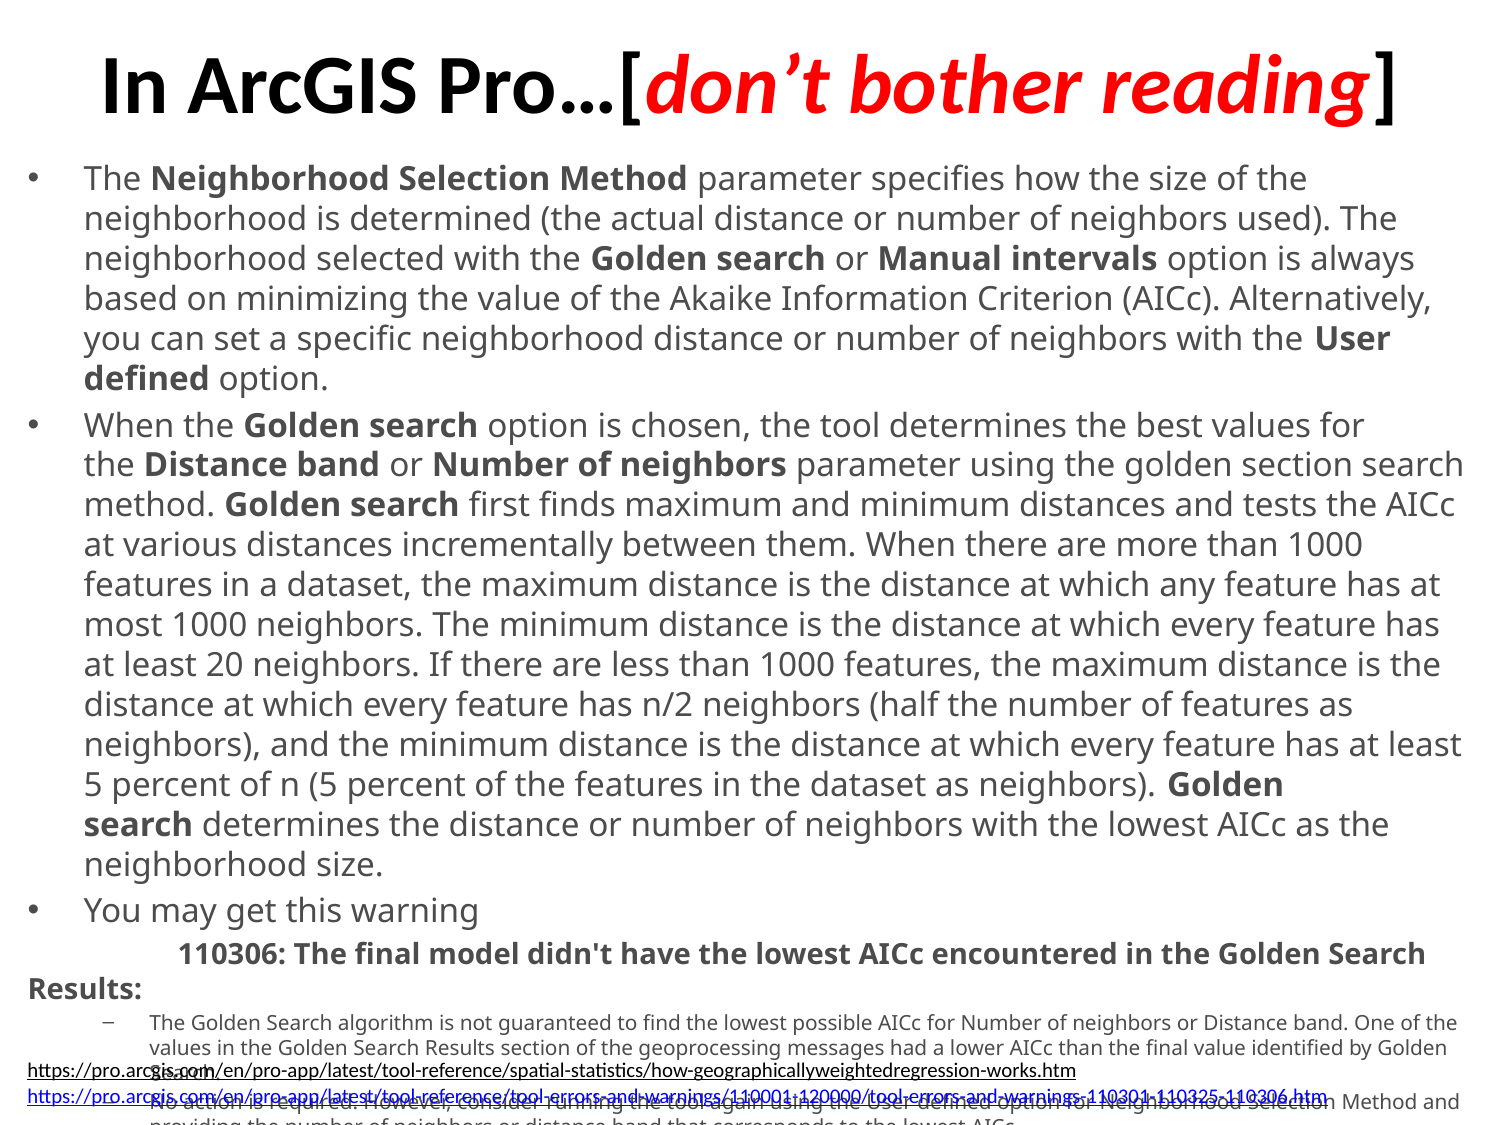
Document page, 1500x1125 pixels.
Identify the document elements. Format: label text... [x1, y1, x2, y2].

list The Neighborhood Selection Method parameter specifies how the size of the neighborhood is determined (the actual distance or number of neighbors used). The neighborhood selected with the Golden search or Manual intervals option is always based on minimizing the value of the Akaike Information Criterion (AICc). Alternatively, you can set a specific neighborhood distance or number of neighbors with the User defined option. When the Golden search option is chosen, the tool determines the best values for the Distance band or Number of neighbors parameter using the golden section search method. Golden search first finds maximum and minimum distances and tests the AICc at various distances incrementally between them. When there are more than 1000 features in a dataset, the maximum distance is the distance at which any feature has at most 1000 neighbors. The minimum distance is the distance at which every feature has at least 20 neighbors. If there are less than 1000 features, the maximum distance is the distance at which every feature has n/2 neighbors (half the number of features as neighbors), and the minimum distance is the distance at which every feature has at least 5 percent of n (5 percent of the features in the dataset as neighbors). Golden search determines the distance or number of neighbors with the lowest AICc as the neighborhood size. You may get this warning 110306: The final model didn't have the lowest AICc encountered in the Golden Search Results: The Golden Search algorithm is not guaranteed to find the lowest possible AICc for Number of neighbors or Distance band. One of the values in the Golden Search Results section of the geoprocessing messages had a lower AICc than the final value identified by Golden Search. No action is required. However, consider running the tool again using the User defined option for Neighborhood Selection Method and providing the number of neighbors or distance band that corresponds to the lowest AICc. [12, 1089, 1488, 1125]
text_box https://pro.arcgis.com/en/pro-app/latest/tool-reference/tool-errors-and-warnings/110001-120000/tool-errors-and-warnings-110301-110325-110306.htm [12, 1075, 1375, 1115]
text_box https://pro.arcgis.com/en/pro-app/latest/tool-reference/spatial-statistics/how-geographicallyweightedregression-works.htm [12, 1048, 1500, 1089]
list The Neighborhood Selection Method parameter specifies how the size of the neighborhood is determined (the actual distance or number of neighbors used). The neighborhood selected with the Golden search or Manual intervals option is always based on minimizing the value of the Akaike Information Criterion (AICc). Alternatively, you can set a specific neighborhood distance or number of neighbors with the User defined option. When the Golden search option is chosen, the tool determines the best values for the Distance band or Number of neighbors parameter using the golden section search method. Golden search first finds maximum and minimum distances and tests the AICc at various distances incrementally between them. When there are more than 1000 features in a dataset, the maximum distance is the distance at which any feature has at most 1000 neighbors. The minimum distance is the distance at which every feature has at least 20 neighbors. If there are less than 1000 features, the maximum distance is the distance at which every feature has n/2 neighbors (half the number of features as neighbors), and the minimum distance is the distance at which every feature has at least 5 percent of n (5 percent of the features in the dataset as neighbors). Golden search determines the distance or number of neighbors with the lowest AICc as the neighborhood size. You may get this warning 110306: The final model didn't have the lowest AICc encountered in the Golden Search Results: The Golden Search algorithm is not guaranteed to find the lowest possible AICc for Number of neighbors or Distance band. One of the values in the Golden Search Results section of the geoprocessing messages had a lower AICc than the final value identified by Golden Search. No action is required. However, consider running the tool again using the User defined option for Neighborhood Selection Method and providing the number of neighbors or distance band that corresponds to the lowest AICc. [12, 149, 1488, 1048]
title In ArcGIS Pro…[don’t bother reading] [75, 10, 1425, 149]
